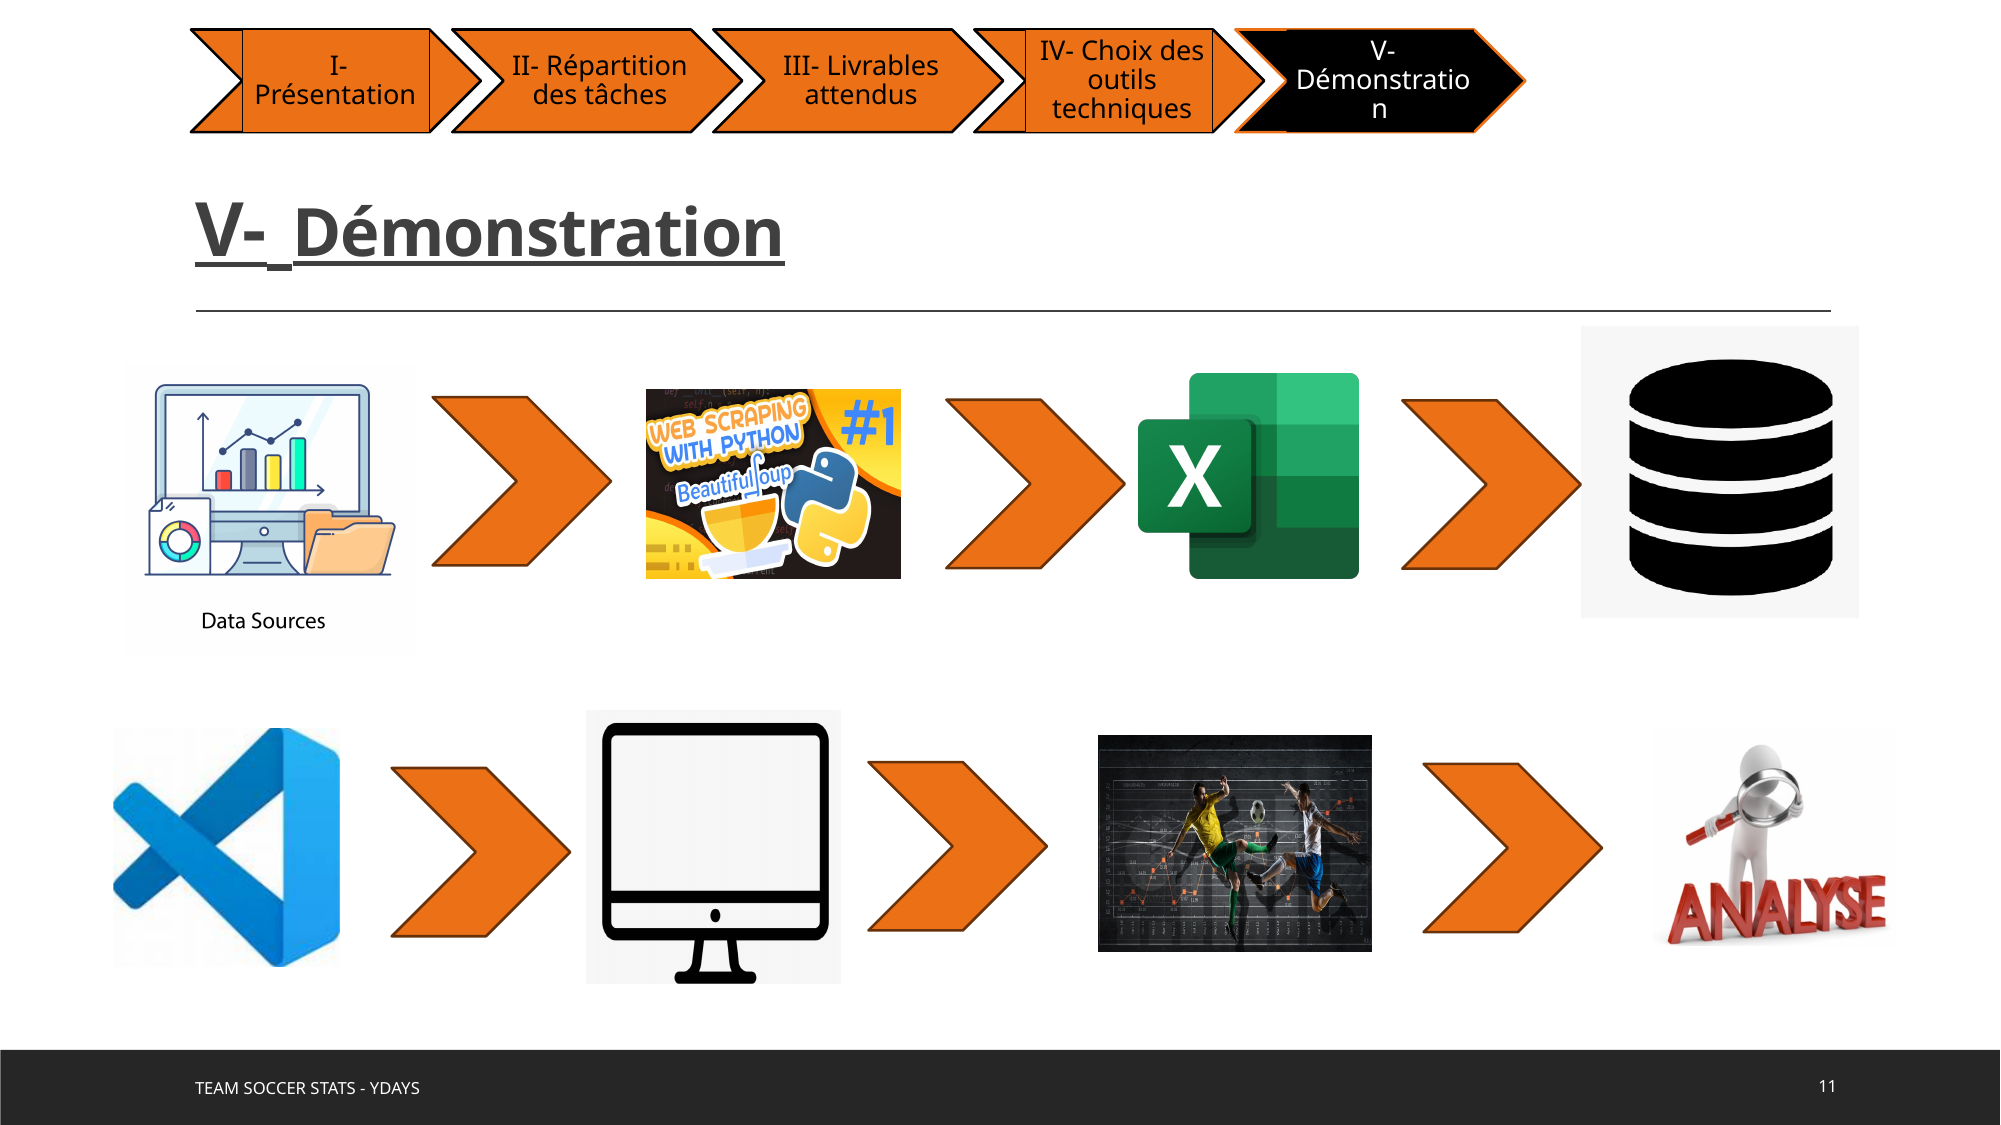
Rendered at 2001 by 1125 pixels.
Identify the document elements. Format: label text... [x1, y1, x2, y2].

text_box [945, 398, 1126, 570]
text_box [431, 395, 613, 567]
text_box [390, 766, 572, 938]
footer TEAM SOCCER STATS - YDAYS [180, 1057, 1299, 1118]
picture [1137, 373, 1360, 580]
picture [1580, 325, 1859, 619]
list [1653, 729, 1897, 947]
title V- Démonstration [180, 47, 1830, 285]
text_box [712, 28, 973, 133]
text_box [451, 28, 712, 133]
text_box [190, 28, 451, 133]
text_box [1422, 762, 1604, 934]
text_box [1401, 399, 1577, 570]
picture [1098, 735, 1373, 953]
picture [585, 709, 841, 985]
picture [123, 362, 416, 656]
text_box [867, 760, 1048, 932]
slide_number 11 [1803, 1057, 1932, 1118]
picture [102, 728, 344, 968]
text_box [973, 28, 1234, 133]
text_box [1234, 28, 1526, 133]
picture [645, 389, 901, 579]
